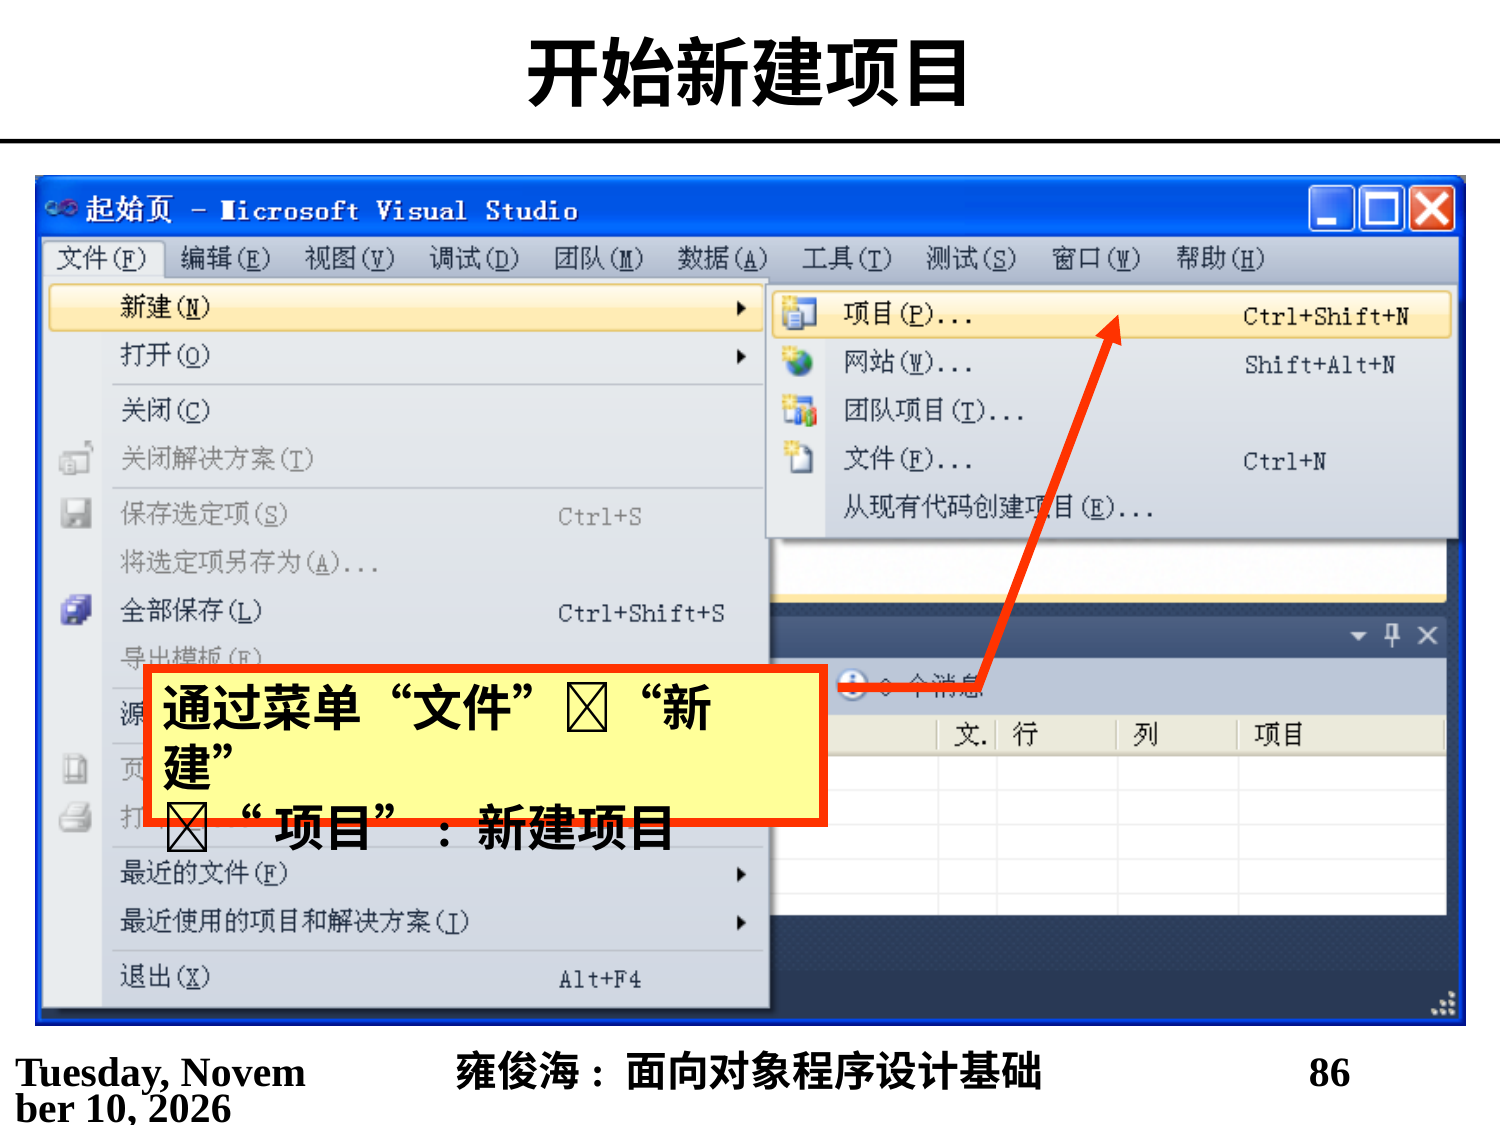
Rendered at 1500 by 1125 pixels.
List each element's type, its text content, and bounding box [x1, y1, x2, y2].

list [35, 175, 1466, 1026]
slide_number 86 [1161, 1042, 1499, 1103]
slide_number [0, 1042, 337, 1103]
title 开始新建项目 [0, 0, 1500, 141]
footer 雍俊海: 面向对象程序设计基础 [337, 1042, 1161, 1103]
